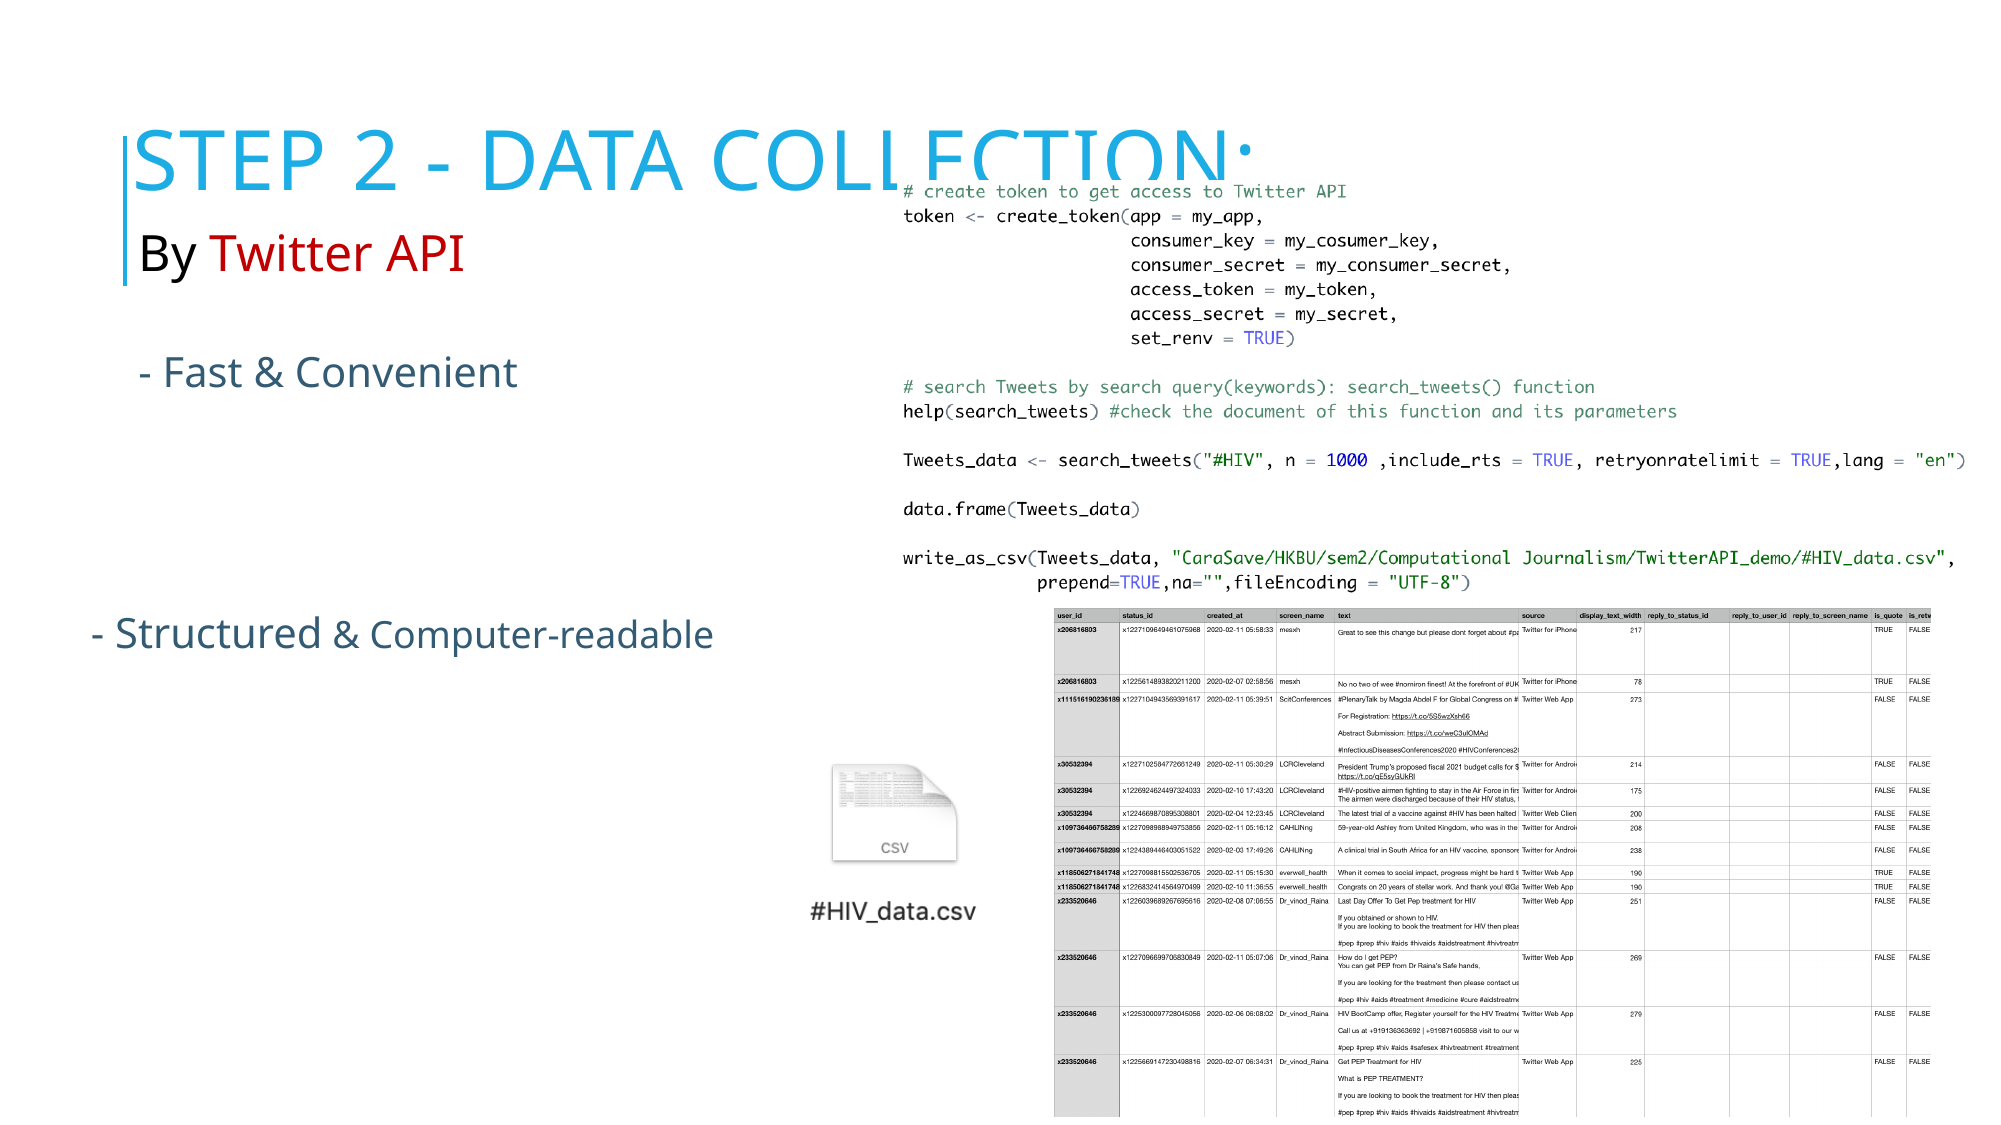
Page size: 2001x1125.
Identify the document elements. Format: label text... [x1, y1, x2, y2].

text_box - Fast & Convenient [123, 338, 562, 454]
title Step 2 - Data Collection: [117, 43, 1712, 290]
text_box By Twitter API [123, 213, 517, 289]
text_box - Structured & Computer-readable [76, 599, 730, 665]
picture [786, 180, 1981, 1117]
